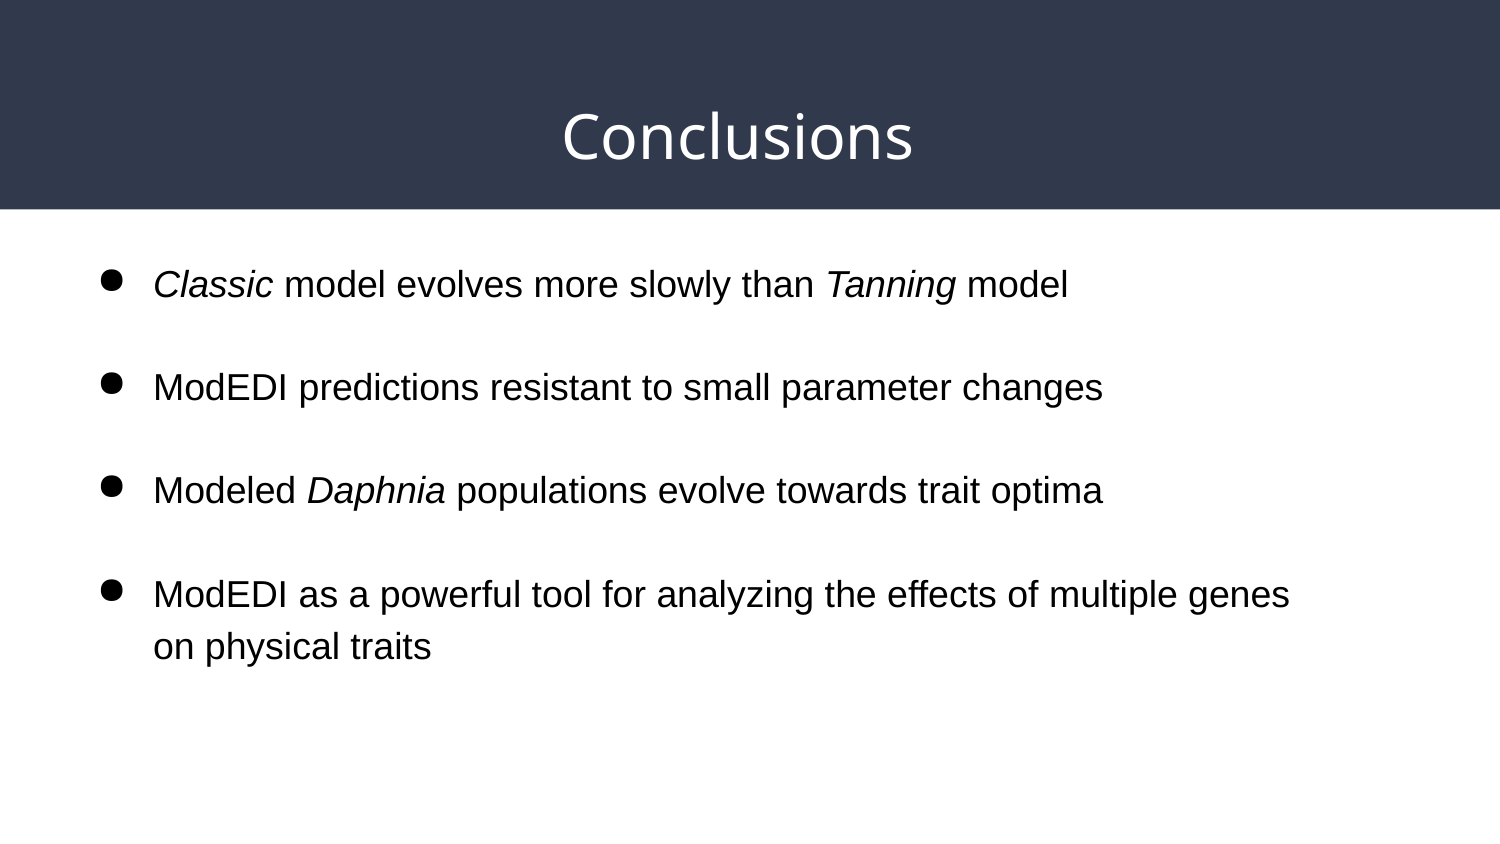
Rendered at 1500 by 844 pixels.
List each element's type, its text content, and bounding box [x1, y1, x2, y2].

text_box Classic model evolves more slowly than Tanning model ModEDI predictions resistant to small parameter changes Modeled Daphnia populations evolve towards trait optima ModEDI as a powerful tool for analyzing the effects of multiple genes on physical traits [63, 237, 1344, 779]
title Conclusions [546, 82, 954, 185]
